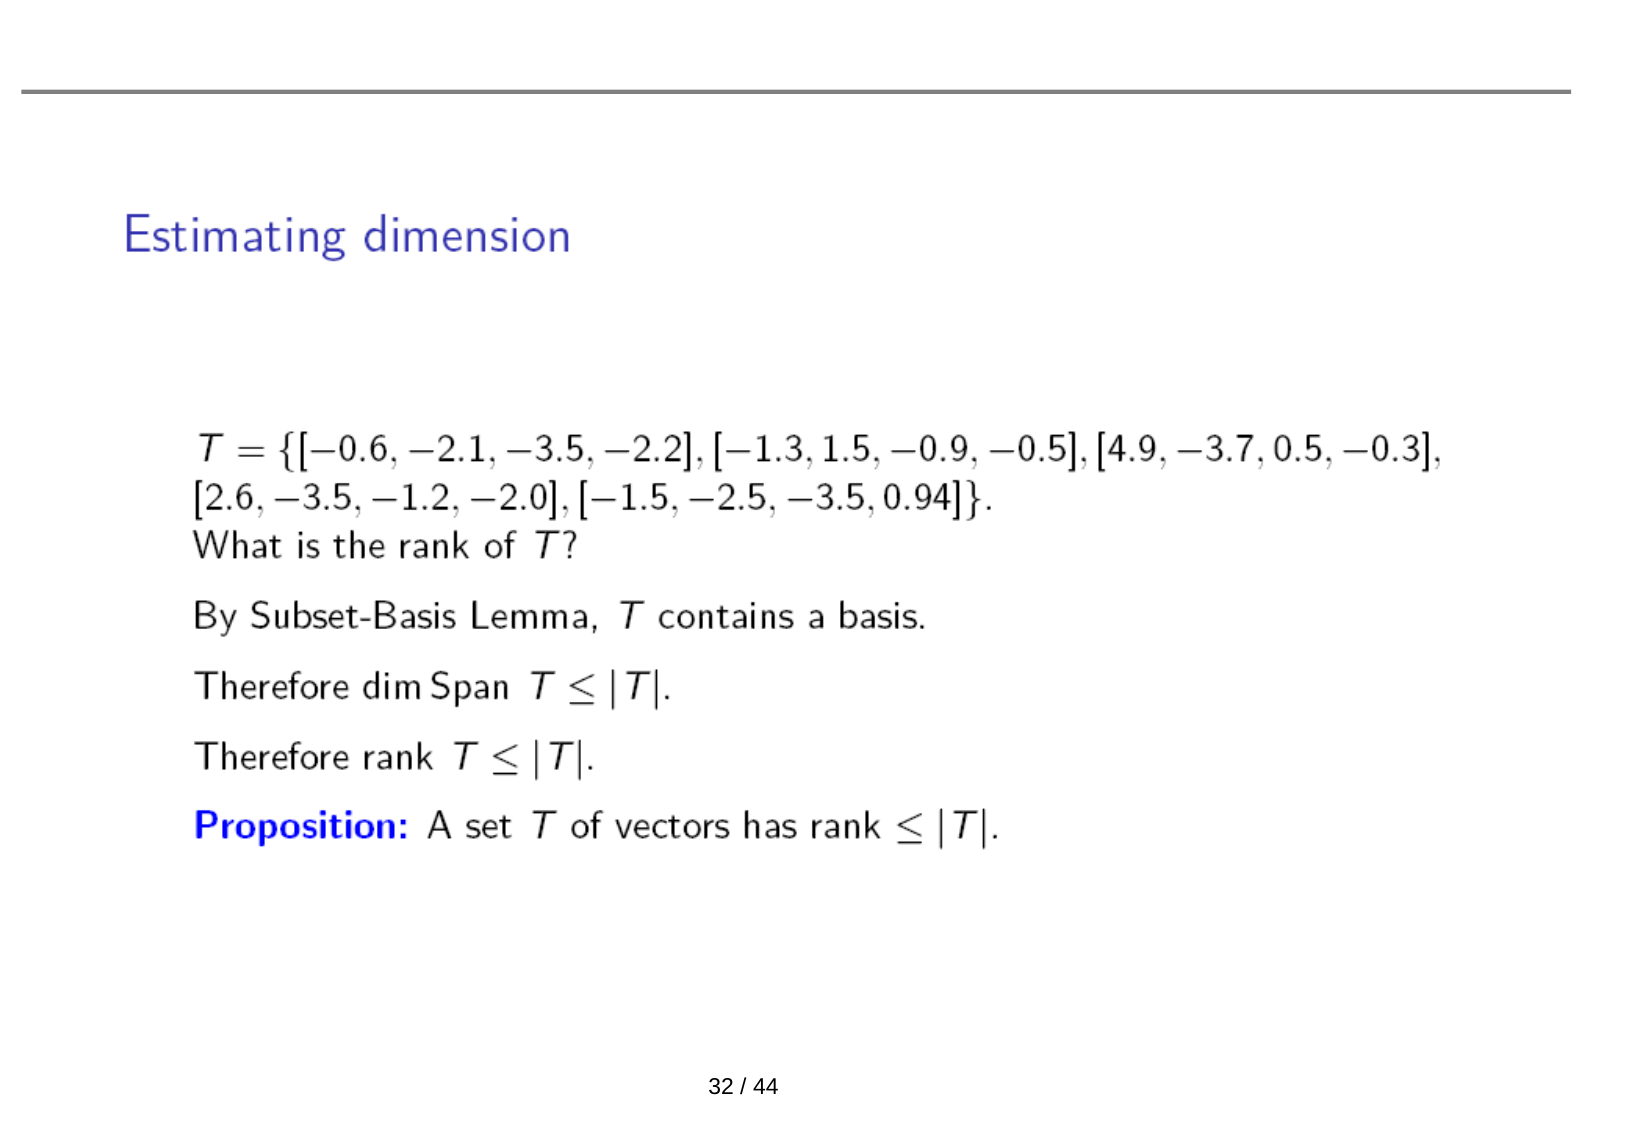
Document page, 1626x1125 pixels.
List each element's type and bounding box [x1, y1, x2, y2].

picture [110, 194, 1515, 931]
